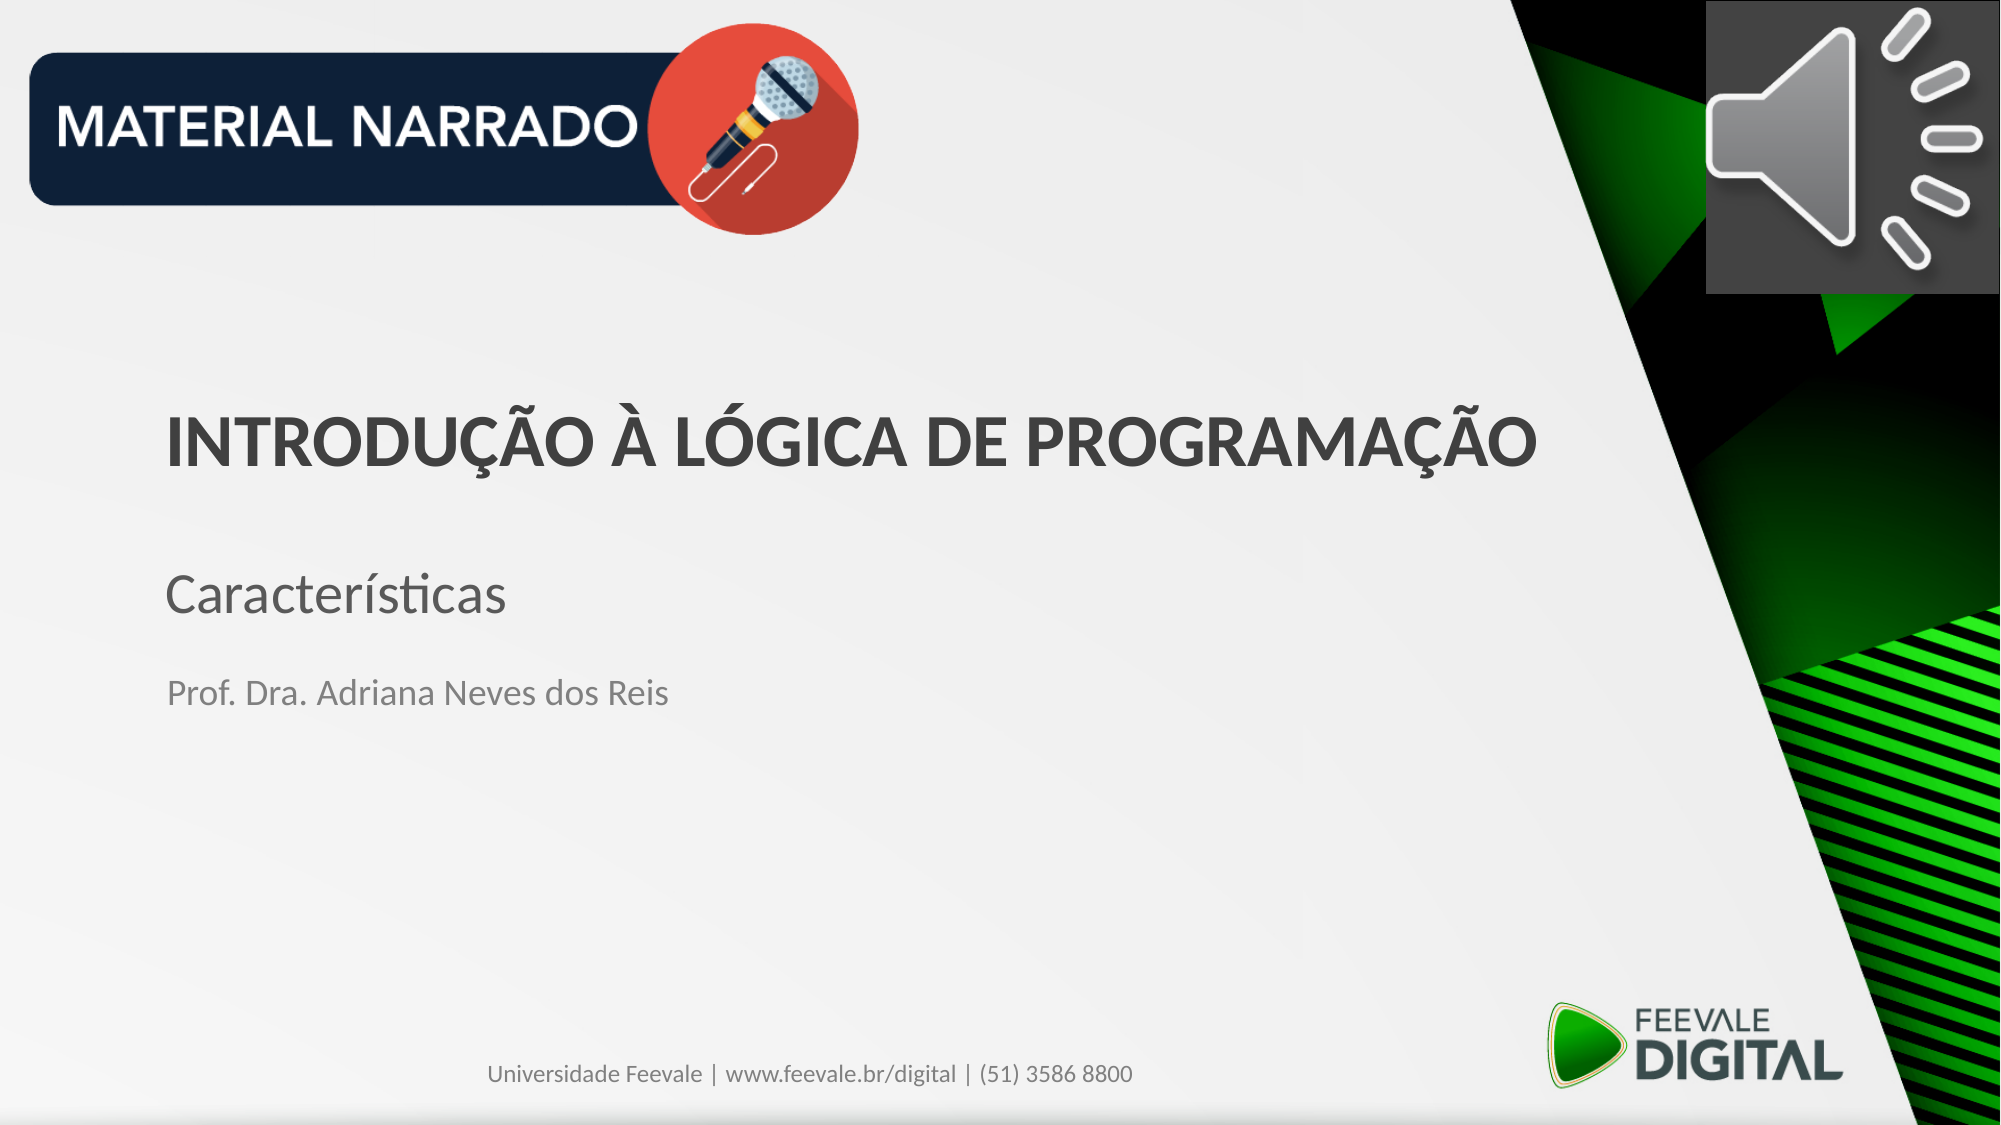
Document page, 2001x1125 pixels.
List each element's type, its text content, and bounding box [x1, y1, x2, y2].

subtitle Características [150, 547, 1550, 835]
picture [0, 0, 2001, 1125]
text_box Prof. Dra. Adriana Neves dos Reis [152, 660, 693, 721]
title Introdução à lógica de programação [150, 324, 1625, 548]
